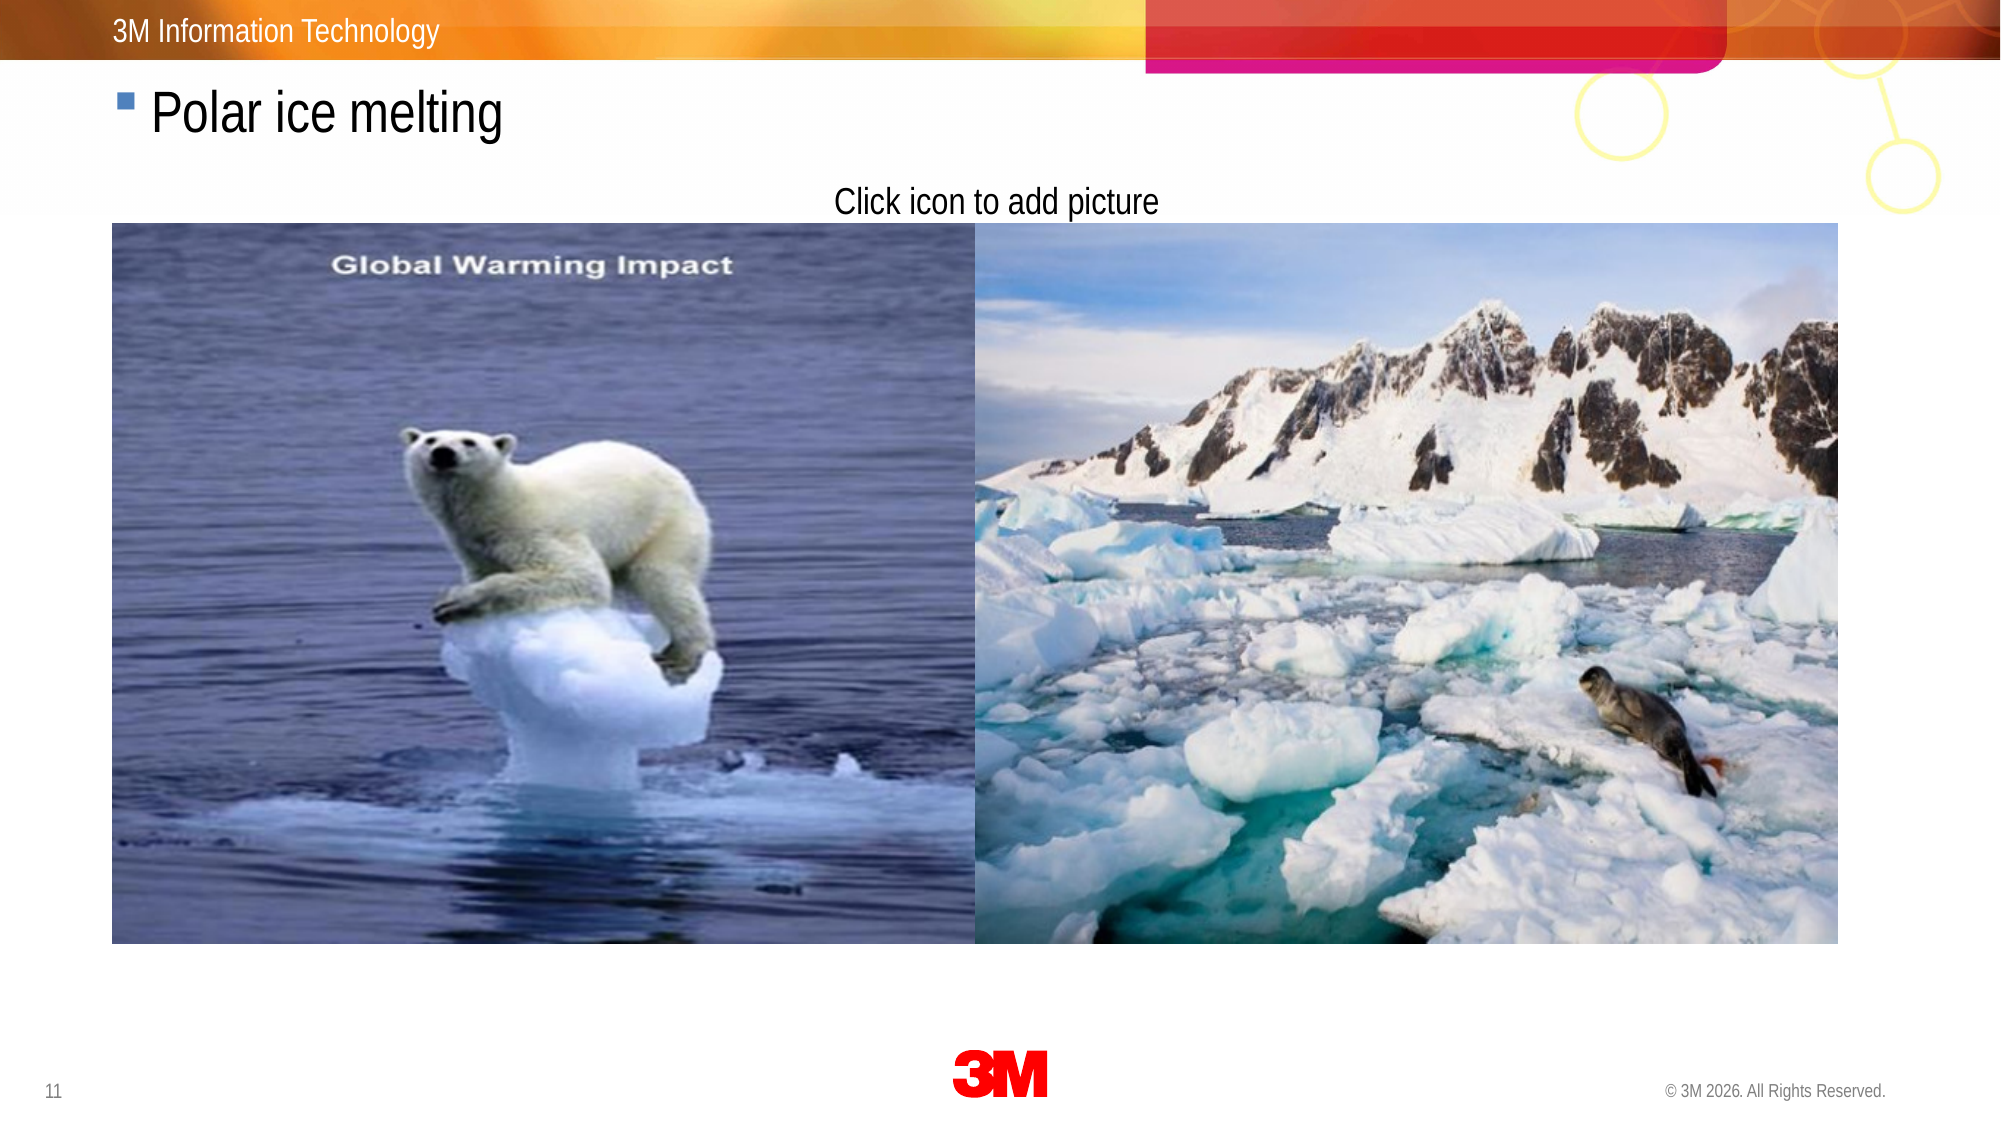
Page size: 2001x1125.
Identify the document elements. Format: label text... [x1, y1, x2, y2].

list Polar ice melting [112, 74, 1882, 167]
picture [0, 0, 2001, 962]
